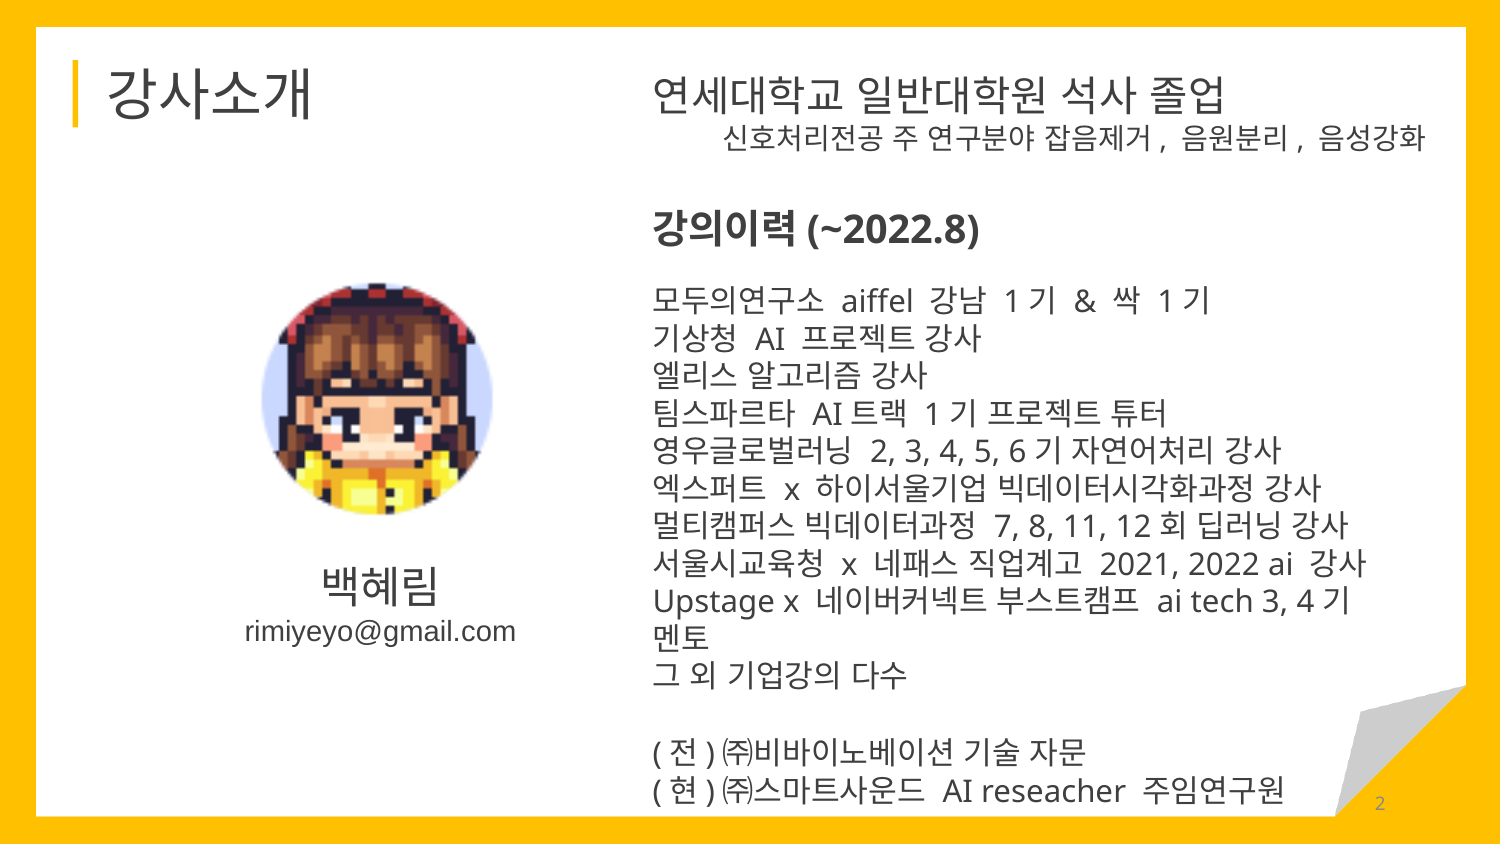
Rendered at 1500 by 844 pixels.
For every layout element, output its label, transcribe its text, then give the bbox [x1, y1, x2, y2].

text_box 강사소개 [95, 53, 371, 133]
slide_number ‹#› [1059, 782, 1397, 827]
text_box [72, 60, 79, 128]
picture [0, 0, 1500, 844]
text_box 강의이력(~2022.8) 모두의연구소 aiffel 강남 1기 & 싹 1기 기상청 AI 프로젝트 강사 엘리스 알고리즘 강사 팀스파르타 AI트랙 1기 프로젝트 튜터 영우글로벌러닝 2, 3, 4, 5, 6기 자연어처리 강사 엑스퍼트 x 하이서울기업 빅데이터시각화과정 강사 멀티캠퍼스 빅데이터과정 7, 8, 11, 12회 딥러닝 강사 서울시교육청 x 네패스 직업계고 2021, 2022 ai 강사 Upstage x 네이버커넥트 부스트캠프 ai tech 3, 4기 멘토 그 외 기업강의 다수 (전)㈜비바이노베이션 기술 자문 (현)㈜스마트사운드 AI reseacher 주임연구원 [641, 198, 1416, 814]
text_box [228, 279, 533, 654]
text_box 연세대학교 일반대학원 석사 졸업 신호처리전공 주 연구분야 잡음제거, 음원분리, 음성강화 [641, 64, 1438, 161]
